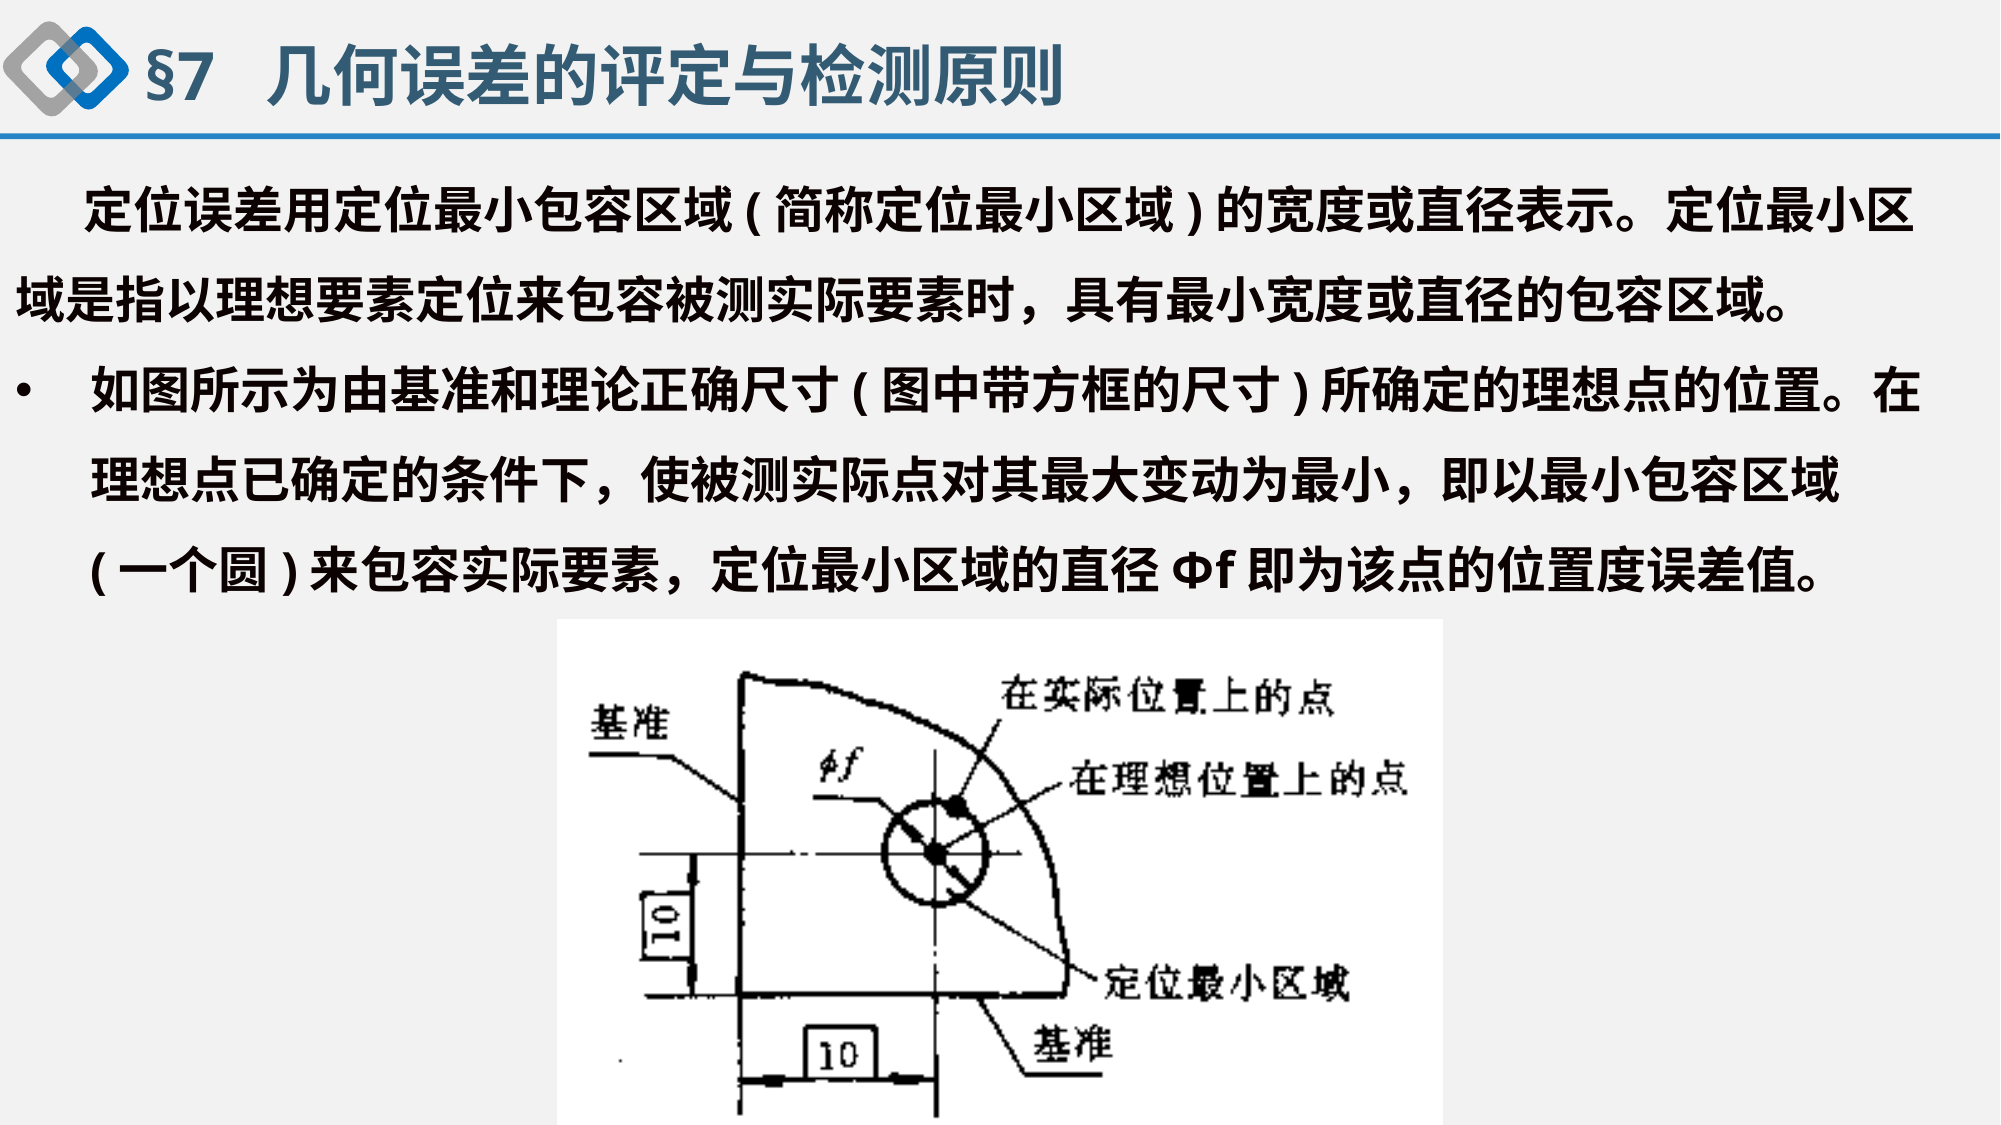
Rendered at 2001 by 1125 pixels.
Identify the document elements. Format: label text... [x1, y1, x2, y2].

picture [557, 619, 1443, 1125]
text_box §7 几何误差的评定与检测原则 [112, 26, 1504, 122]
list 定位误差用定位最小包容区域(简称定位最小区域)的宽度或直径表示。定位最小区域是指以理想要素定位来包容被测实际要素时，具有最小宽度或直径的包容区域。 如图所示为由基准和理论正确尺寸(图中带方框的尺寸)所确定的理想点的位置。在理想点已确定的条件下，使被测实际点对其最大变动为最小，即以最小包容区域(一个圆)来包容实际要素，定位最小区域的直径Φf即为该点的位置度误差值。 [0, 141, 1939, 794]
